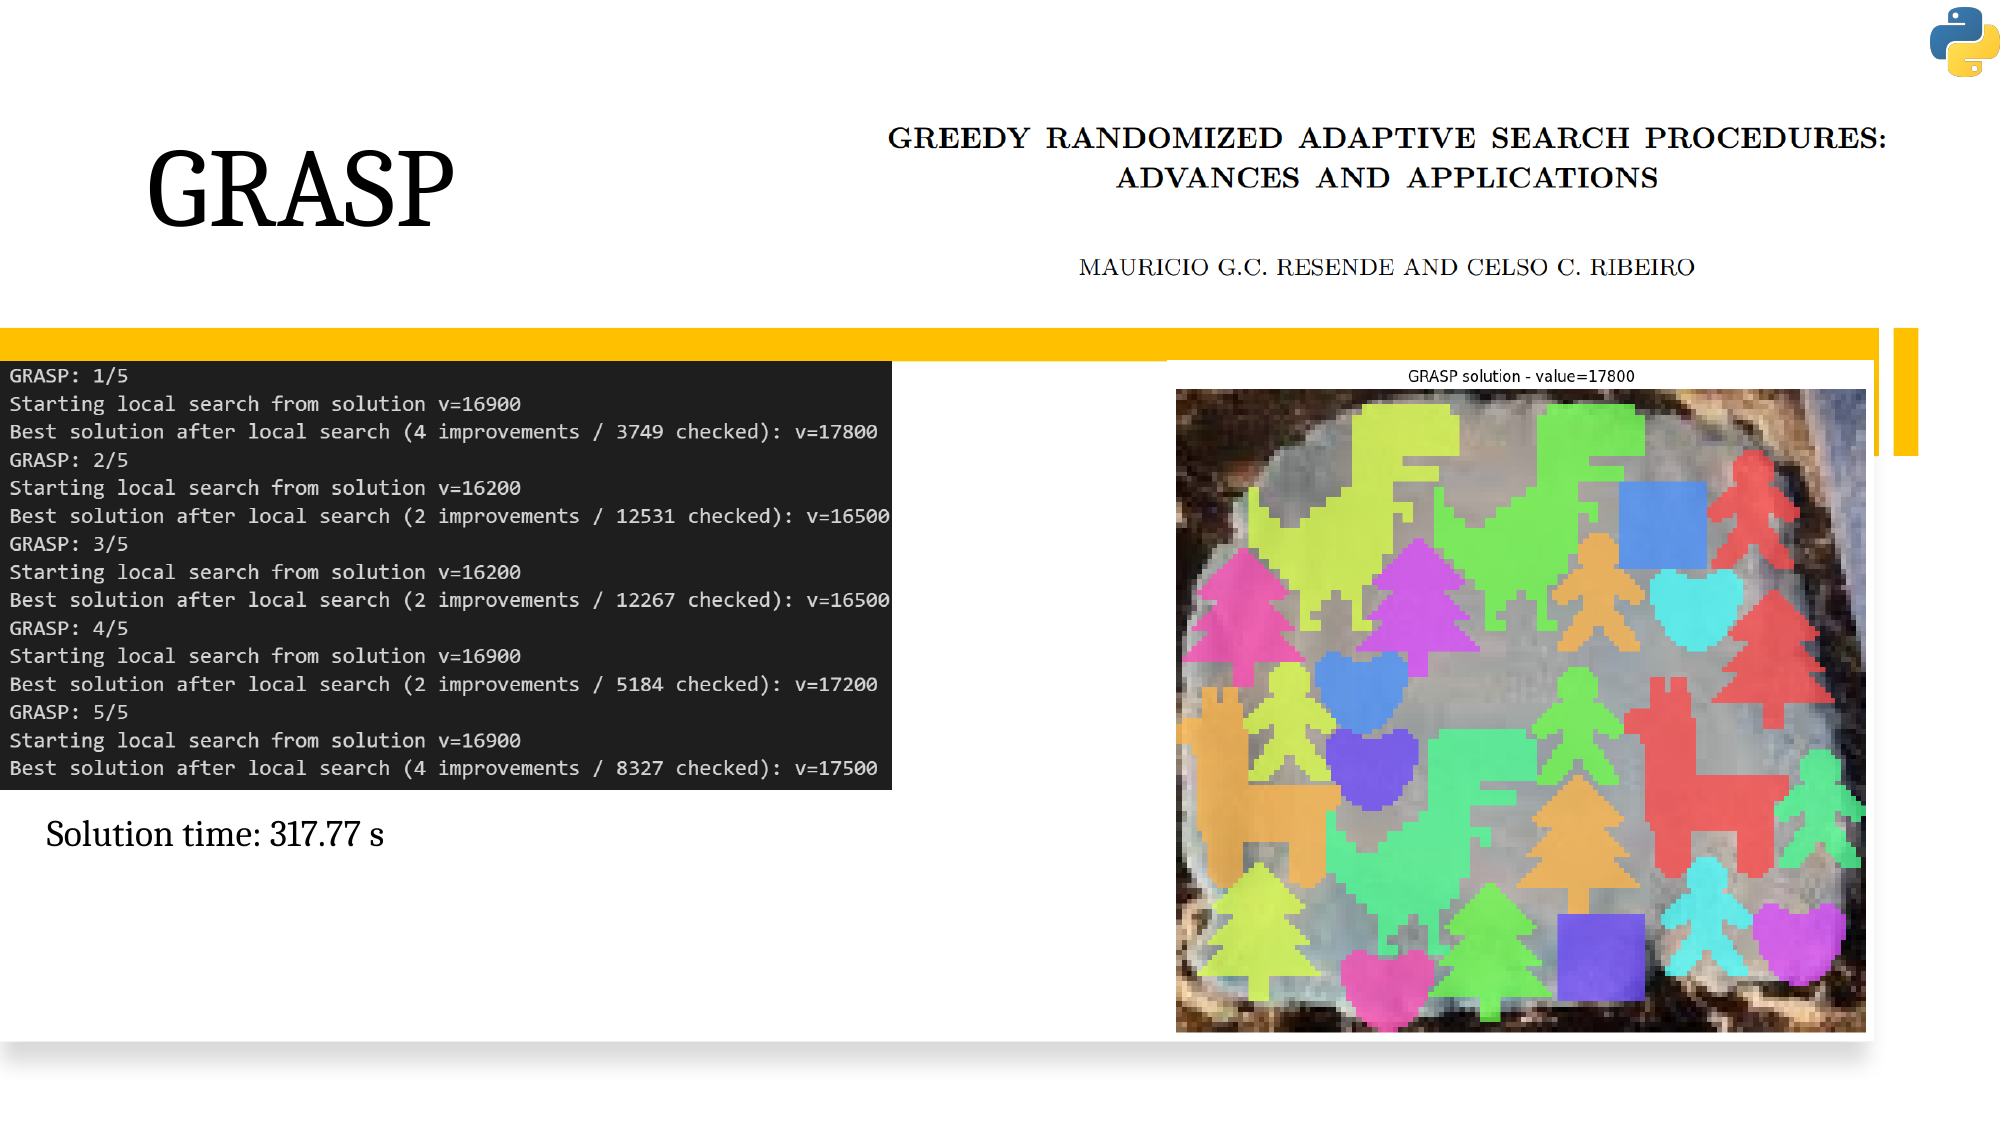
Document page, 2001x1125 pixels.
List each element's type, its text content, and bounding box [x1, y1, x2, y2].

picture [0, 361, 892, 790]
text_box Solution time: 317.77 s [32, 802, 400, 862]
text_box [0, 327, 1919, 457]
picture [1167, 360, 1874, 1041]
picture [1930, 7, 2000, 77]
text_box [0, 457, 1868, 1043]
title GRASP [132, 63, 1648, 259]
picture [854, 88, 1931, 304]
text_box [0, 0, 2000, 1125]
